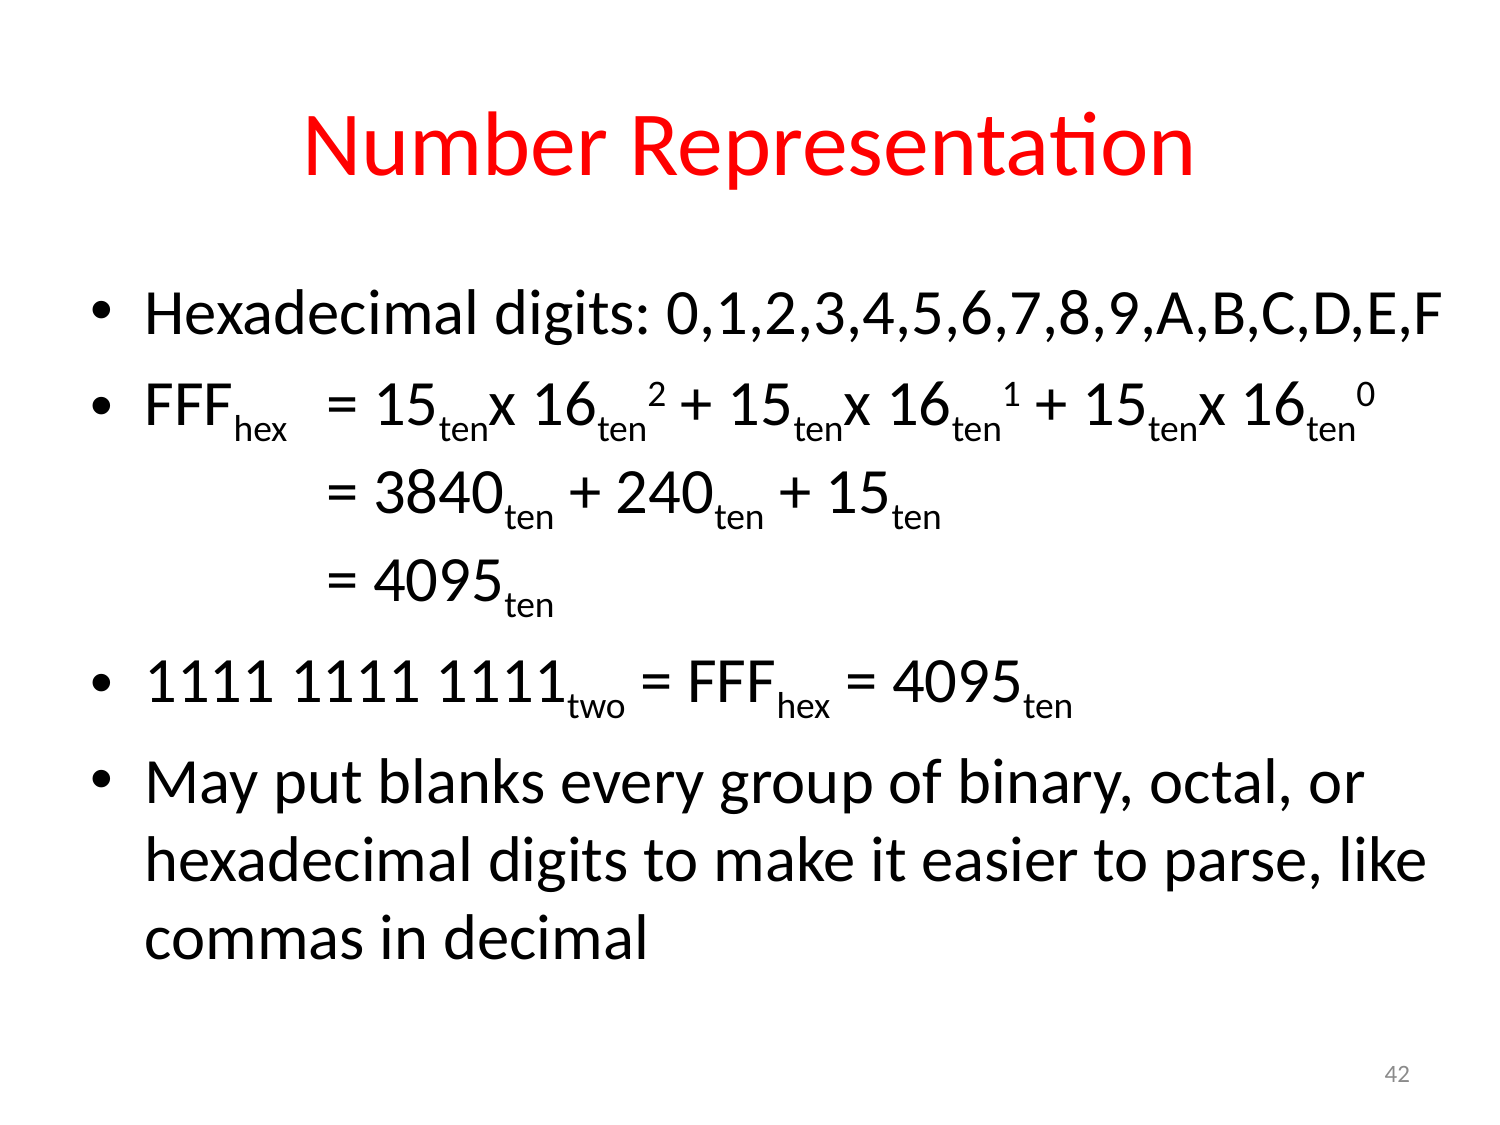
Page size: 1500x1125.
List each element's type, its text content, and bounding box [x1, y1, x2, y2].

list Hexadecimal digits: 0,1,2,3,4,5,6,7,8,9,A,B,C,D,E,F FFFhex = 15tenx 16ten2 + 15tenx 16ten1 + 15tenx 16ten0 = 3840ten + 240ten + 15ten = 4095ten 1111 1111 1111two = FFFhex = 4095ten May put blanks every group of binary, octal, or hexadecimal digits to make it easier to parse, like commas in decimal [75, 262, 1470, 1048]
slide_number 42 [1074, 1042, 1425, 1103]
title Number Representation [75, 45, 1425, 233]
